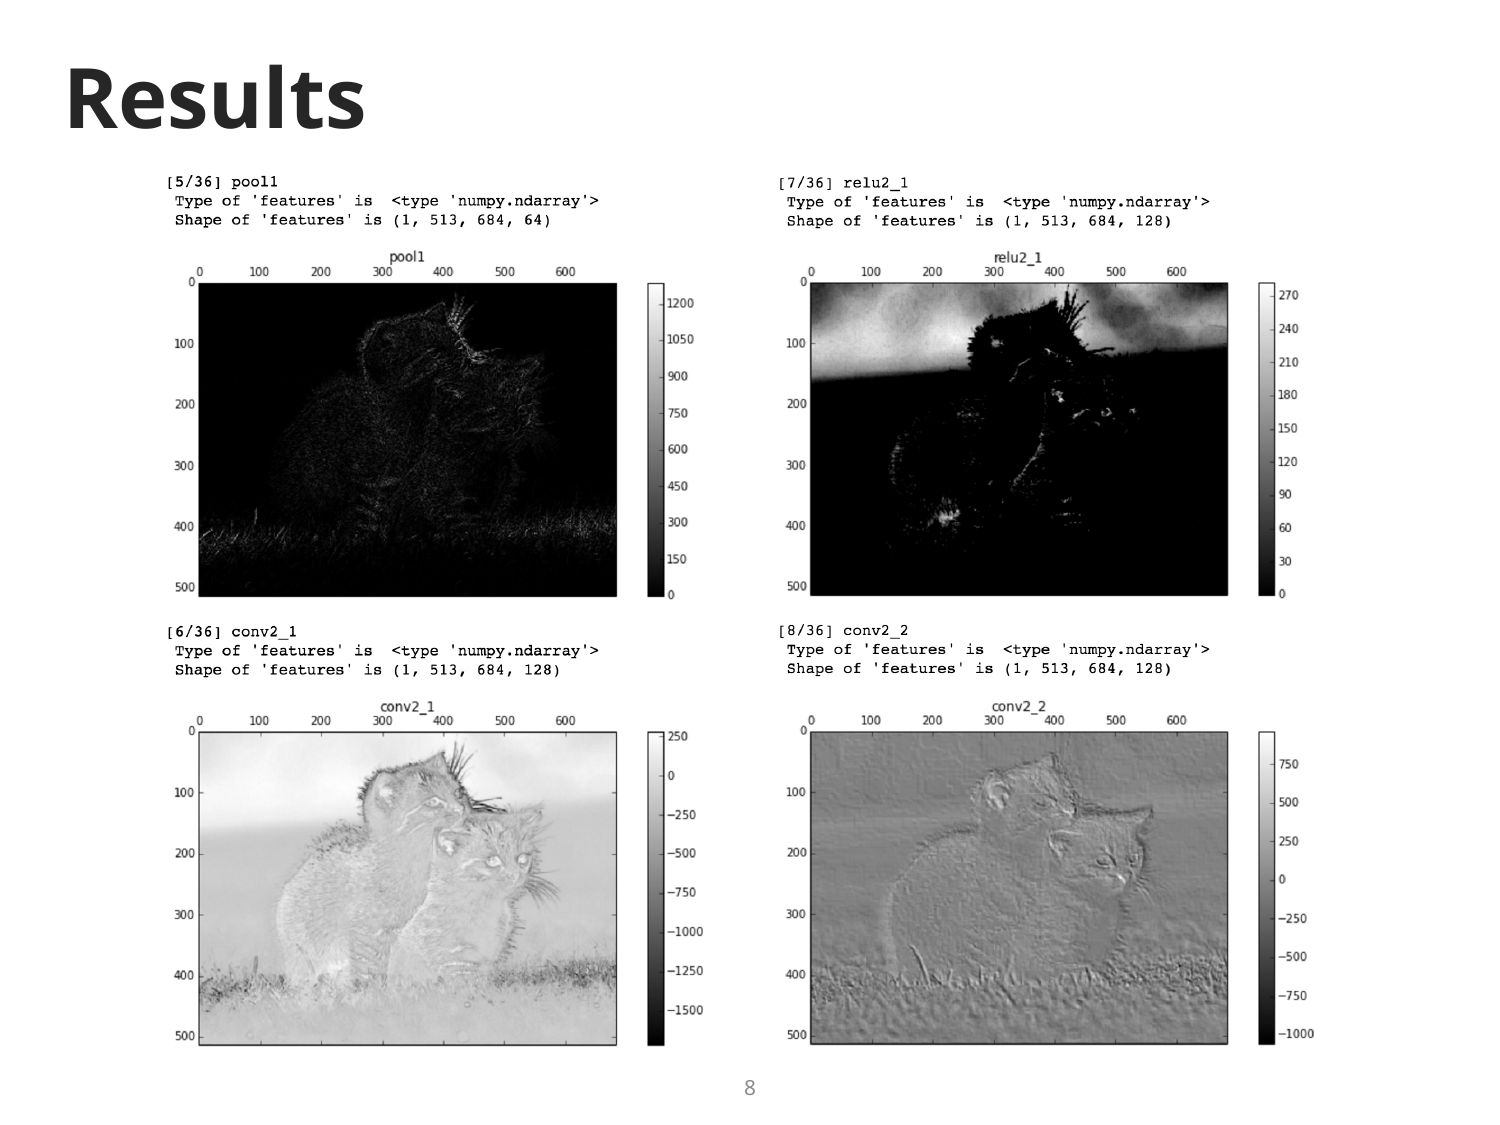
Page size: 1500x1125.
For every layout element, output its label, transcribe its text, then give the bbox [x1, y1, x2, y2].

picture [773, 167, 1331, 1059]
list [159, 167, 719, 1059]
slide_number 8 [575, 1058, 925, 1119]
title Results [48, 41, 1456, 149]
